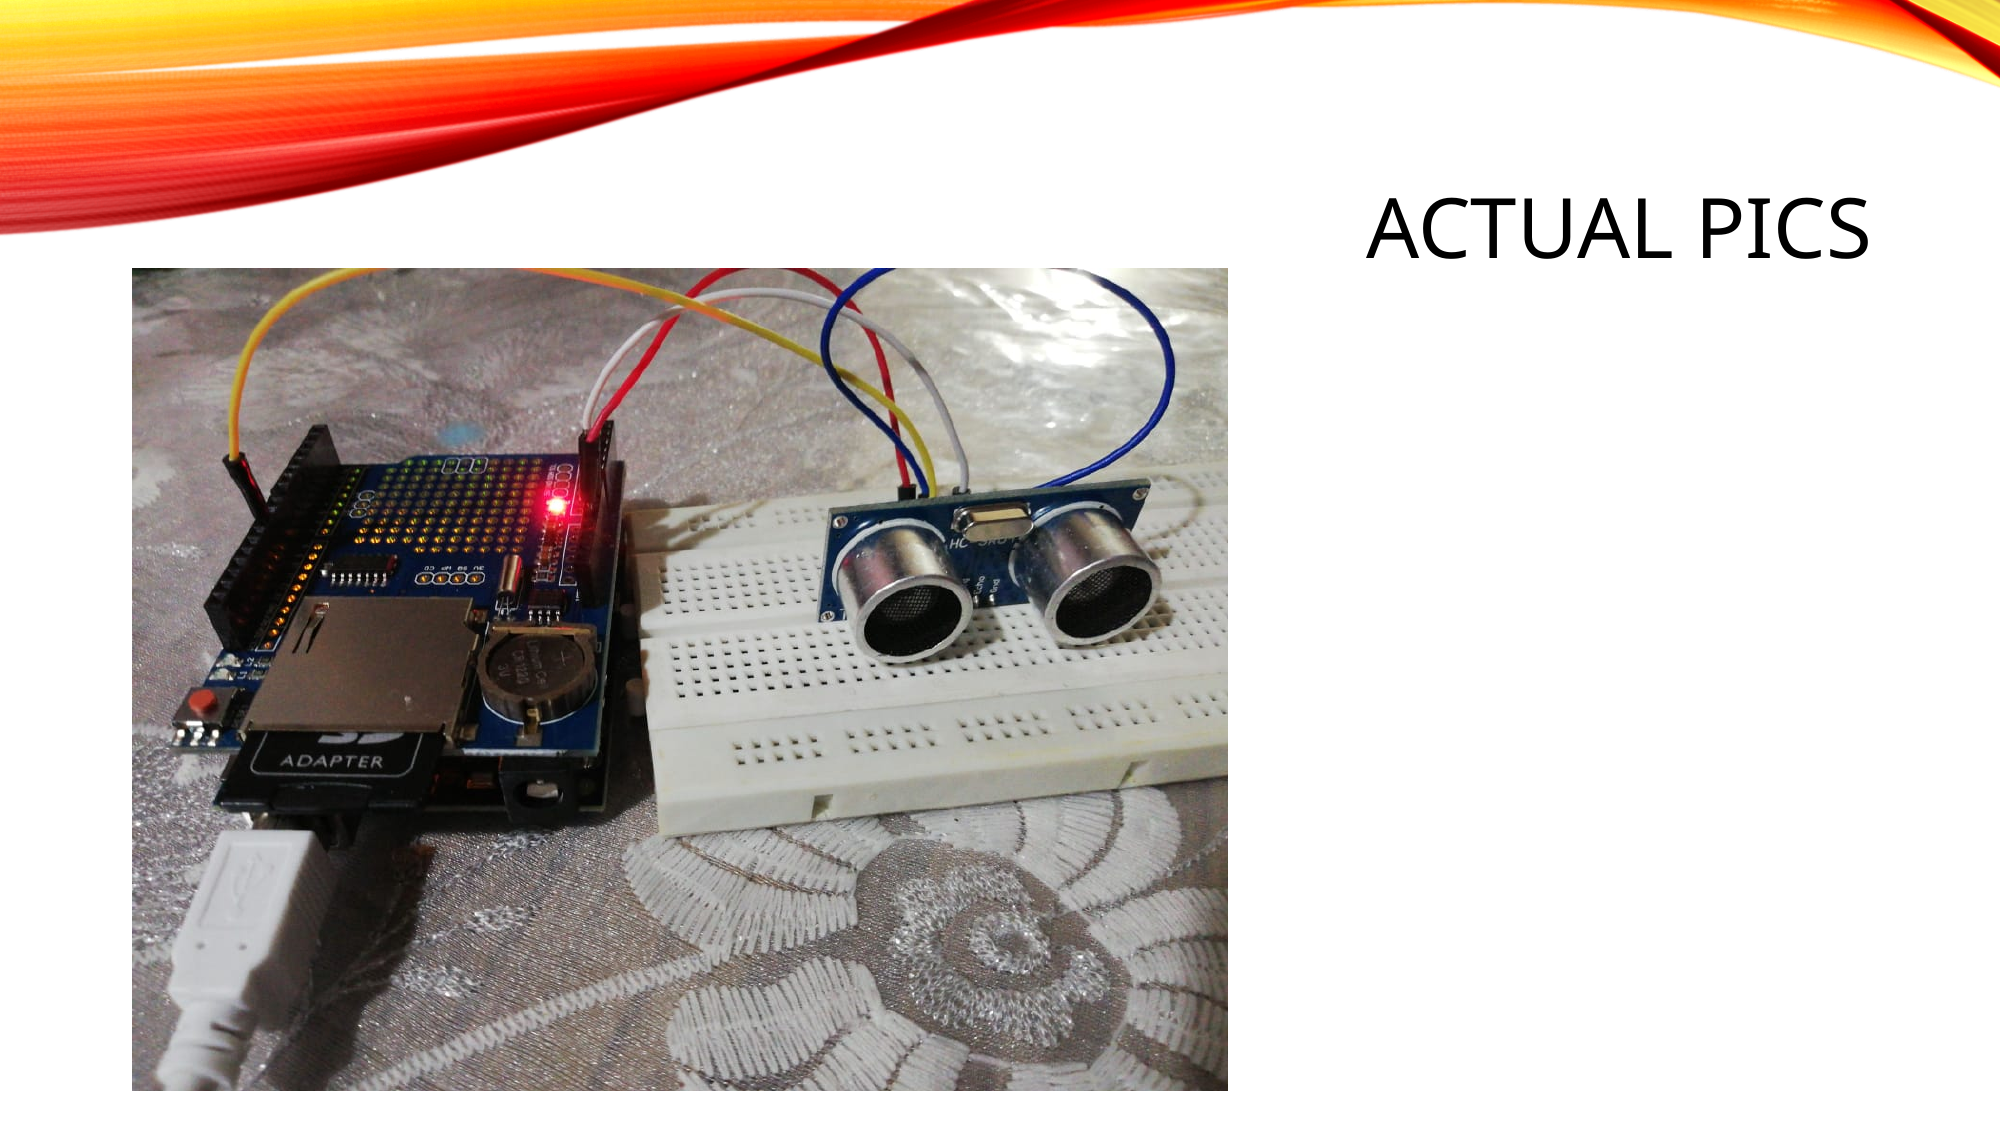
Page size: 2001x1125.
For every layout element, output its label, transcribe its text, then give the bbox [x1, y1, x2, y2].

picture [0, 0, 2000, 237]
title Actual PICS [474, 125, 1888, 338]
picture [132, 268, 1228, 1091]
